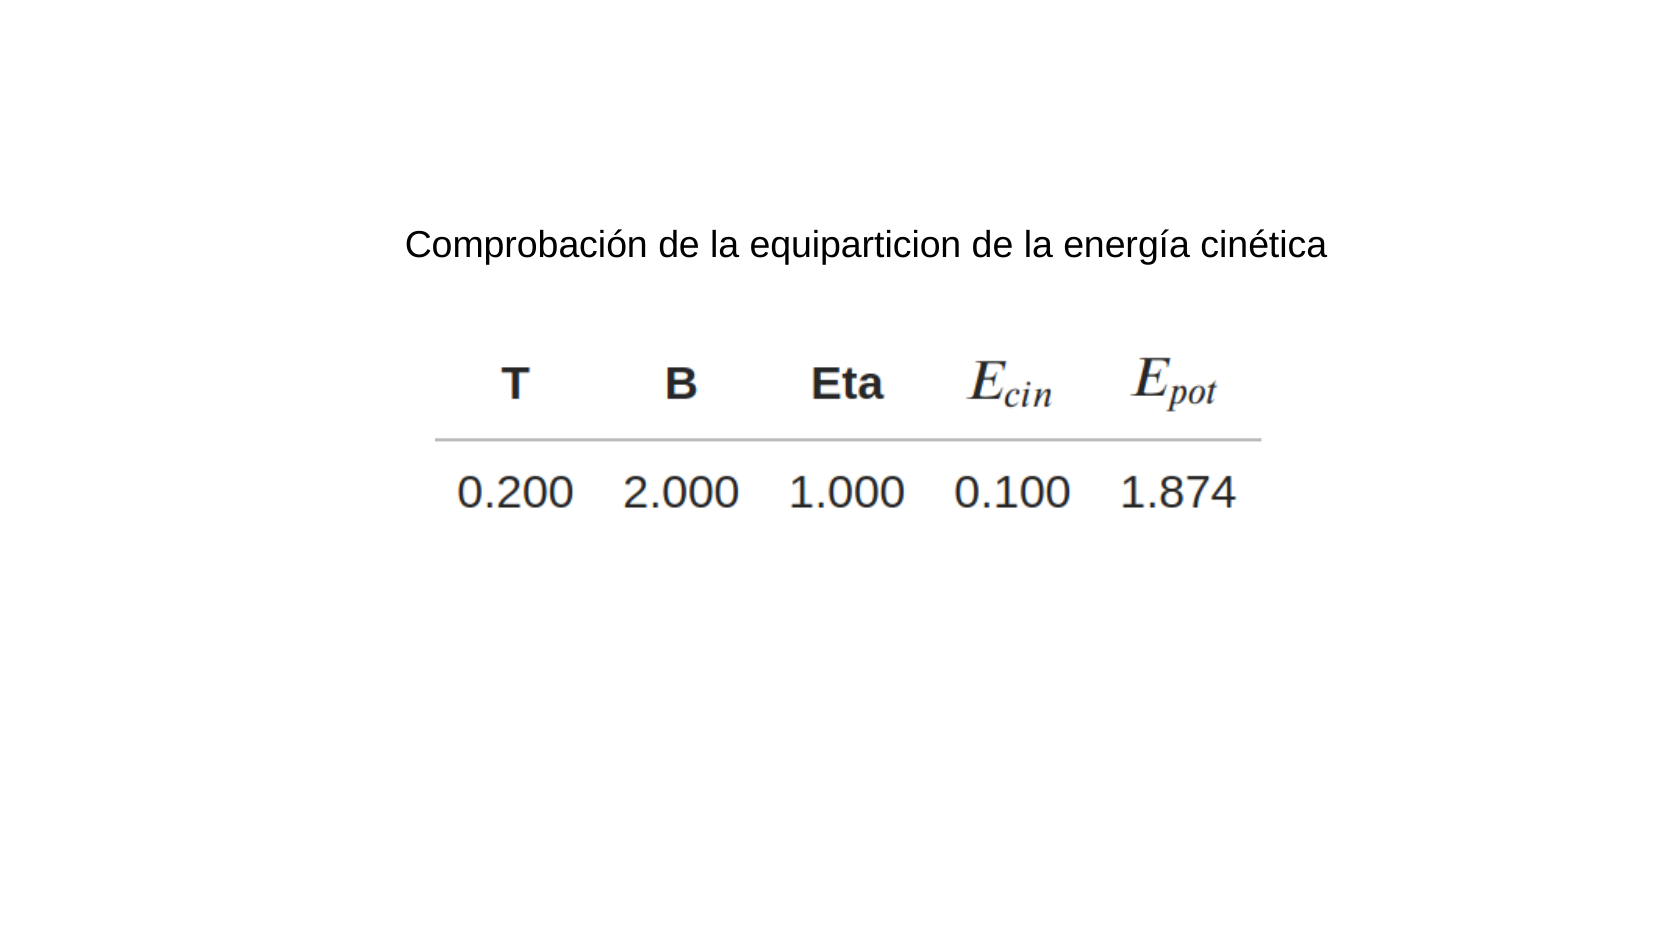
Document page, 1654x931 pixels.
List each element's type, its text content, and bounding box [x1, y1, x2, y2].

picture [434, 344, 1268, 533]
text_box Comprobación de la equiparticion de la energía cinética [390, 213, 1343, 273]
